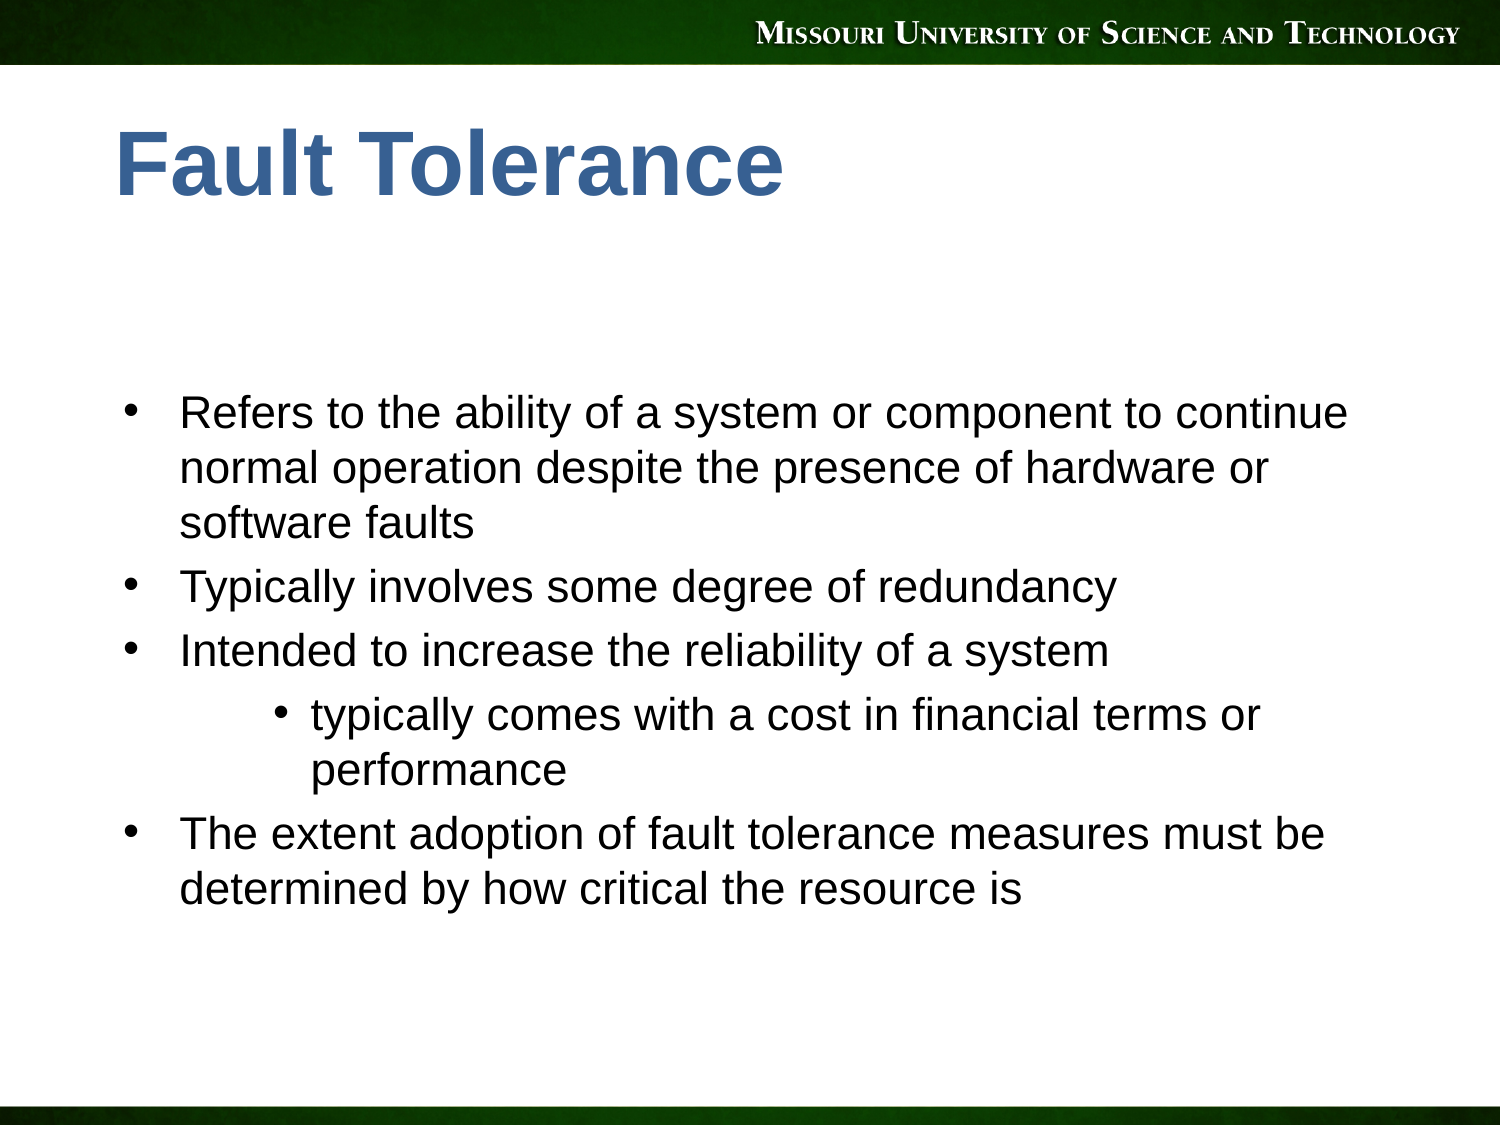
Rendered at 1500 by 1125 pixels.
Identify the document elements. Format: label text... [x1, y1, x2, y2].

title Fault Tolerance [99, 50, 1384, 267]
picture [0, 0, 1500, 1125]
list Refers to the ability of a system or component to continue normal operation despite the presence of hardware or software faults Typically involves some degree of redundancy Intended to increase the reliability of a system typically comes with a cost in financial terms or performance The extent adoption of fault tolerance measures must be determined by how critical the resource is [108, 375, 1413, 1025]
